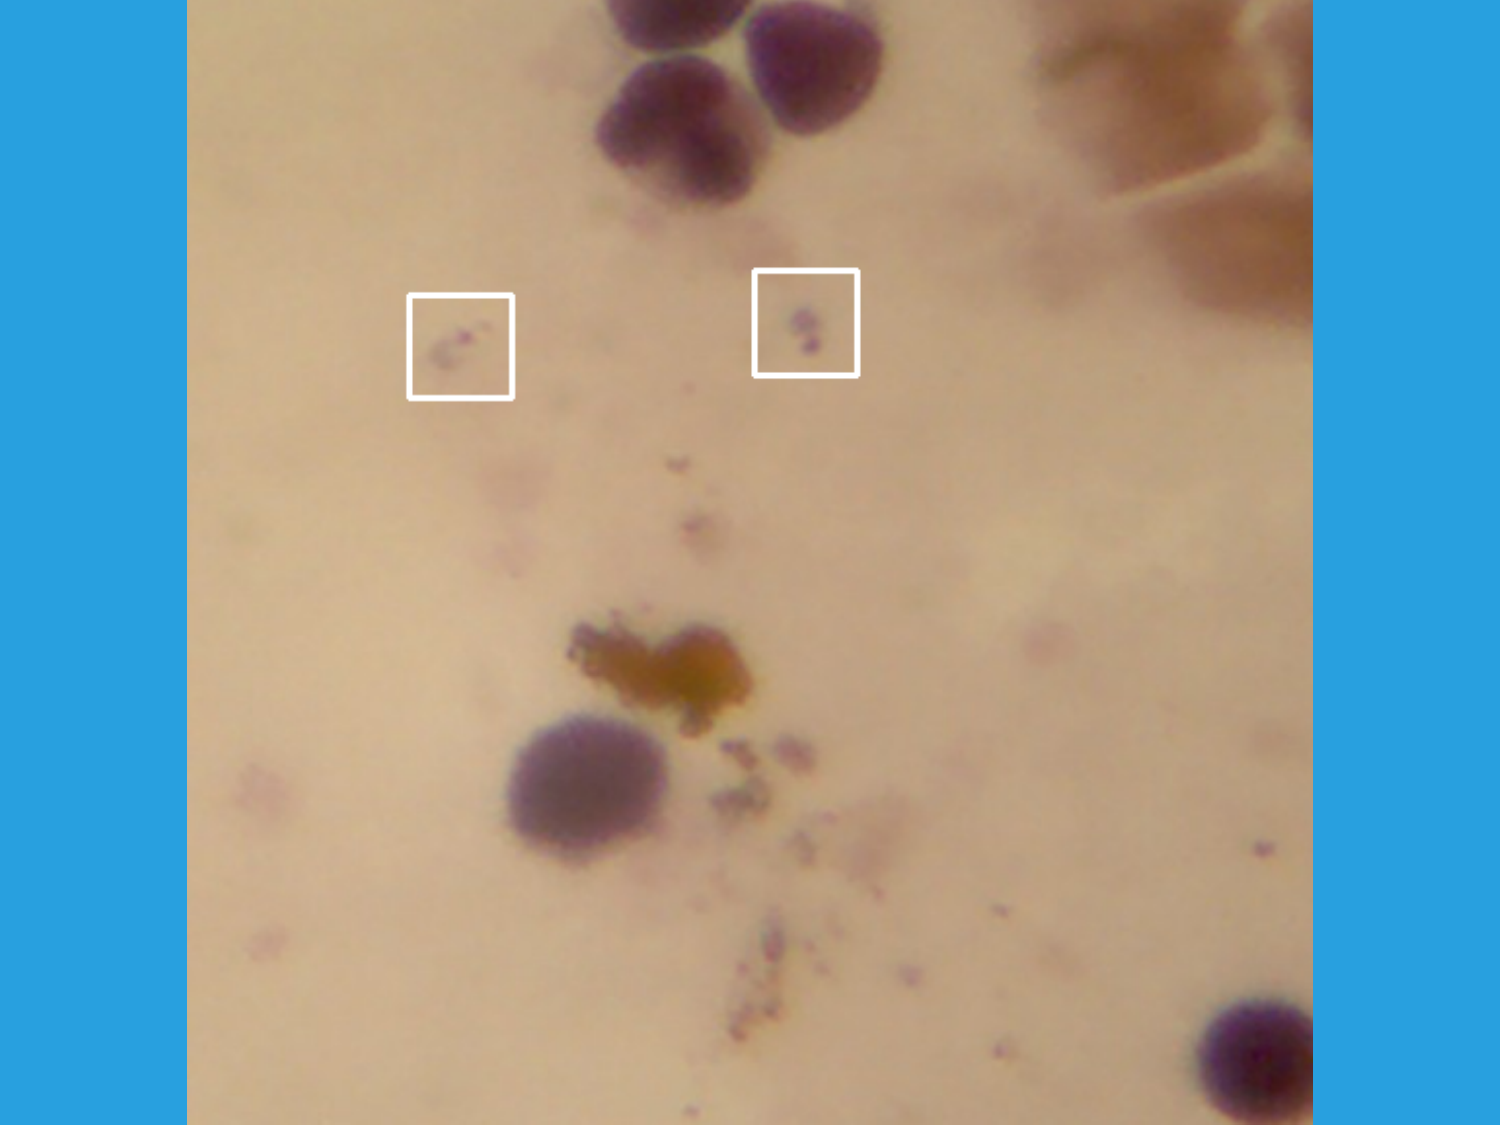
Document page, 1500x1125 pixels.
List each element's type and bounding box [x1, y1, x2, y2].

picture [187, 0, 1313, 1125]
